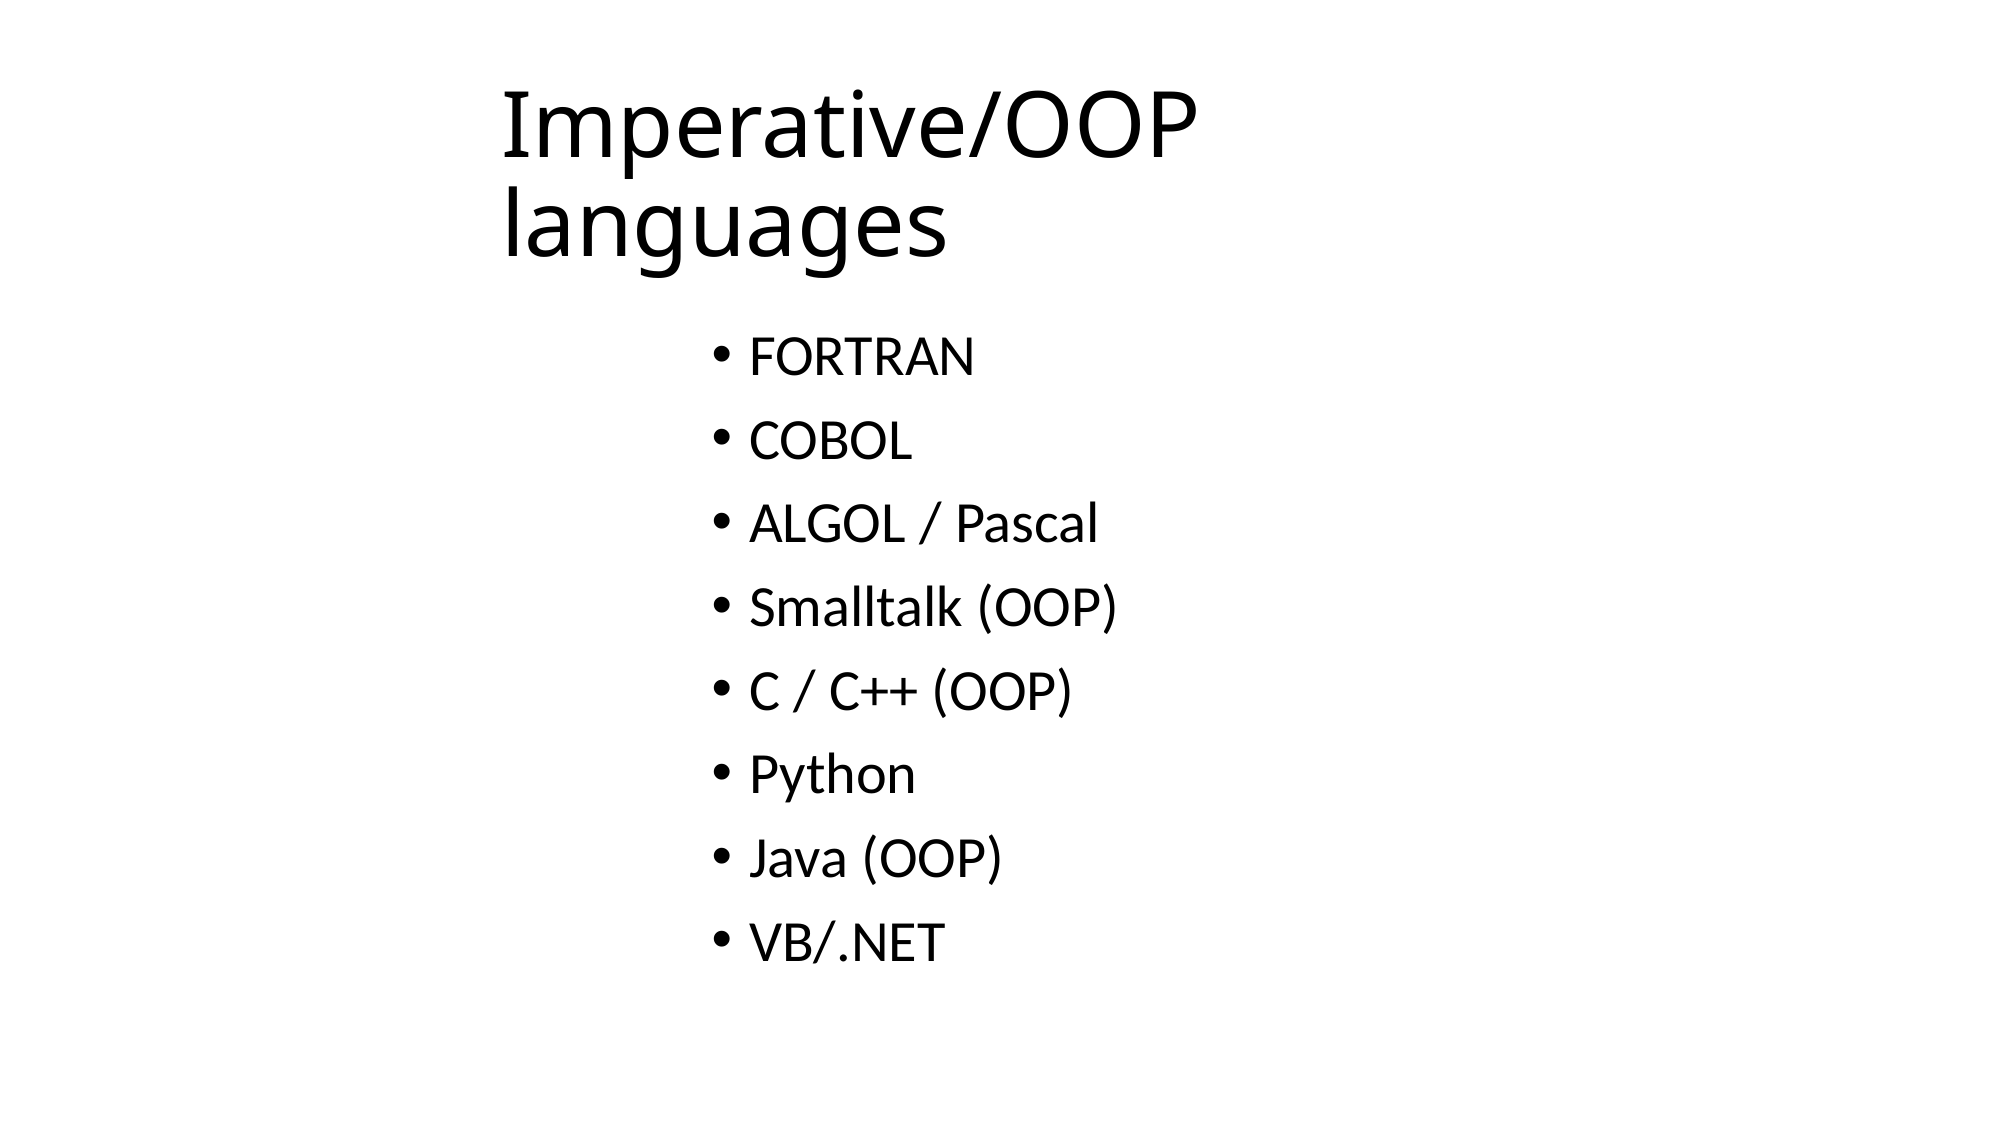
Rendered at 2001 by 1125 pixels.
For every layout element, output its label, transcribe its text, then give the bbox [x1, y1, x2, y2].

list FORTRAN COBOL ALGOL / Pascal Smalltalk (OOP) C / C++ (OOP) Python Java (OOP) VB/.NET [696, 317, 1270, 1032]
title Imperative/OOP languages [485, 68, 1578, 287]
